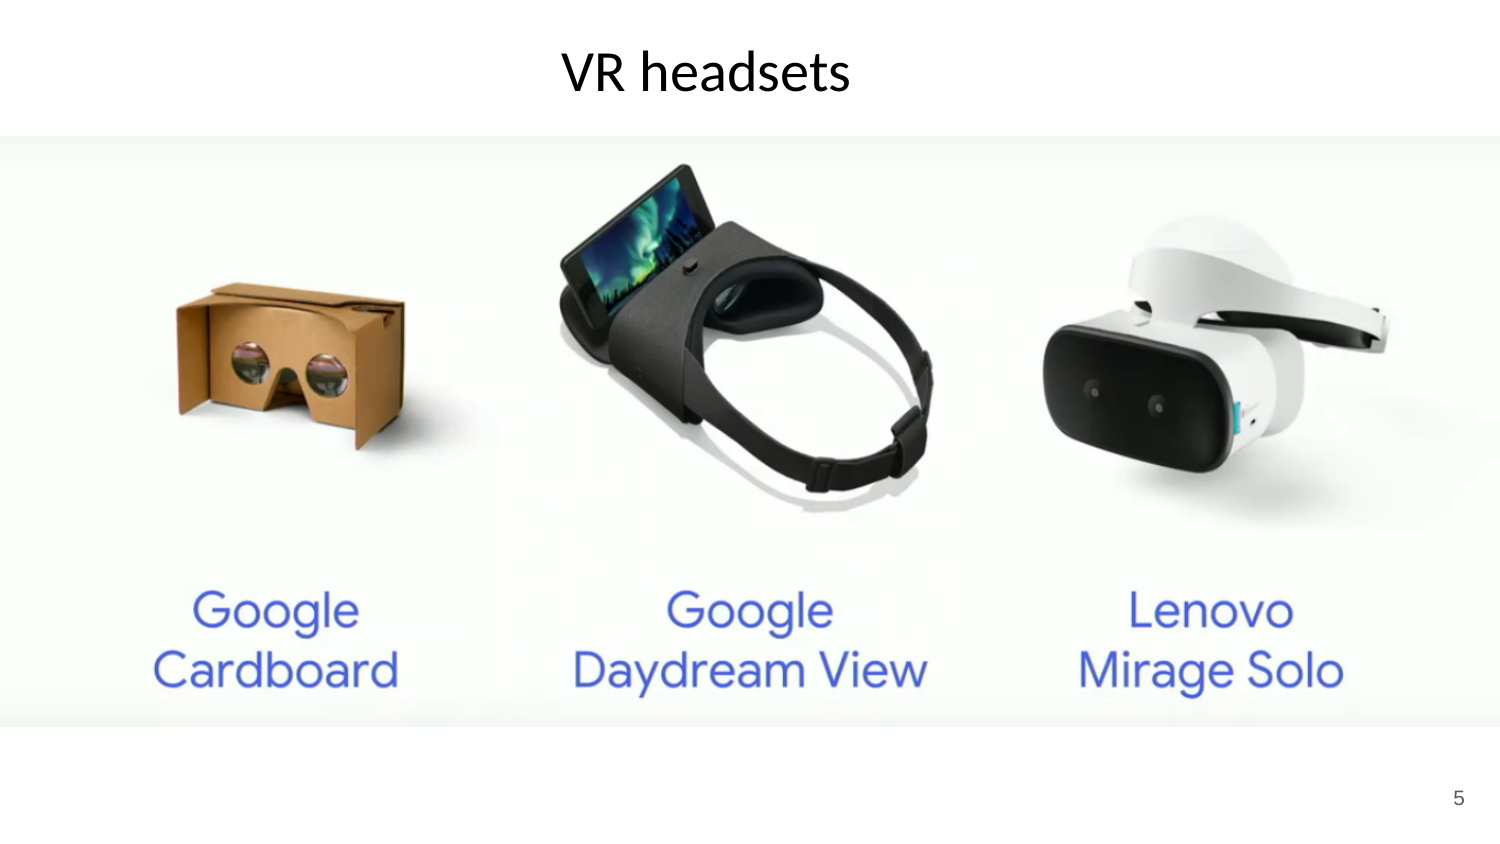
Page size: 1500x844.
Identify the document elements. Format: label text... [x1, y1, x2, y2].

text_box VR headsets [546, 0, 887, 135]
slide_number ‹#› [1389, 764, 1480, 830]
picture [0, 136, 1500, 727]
